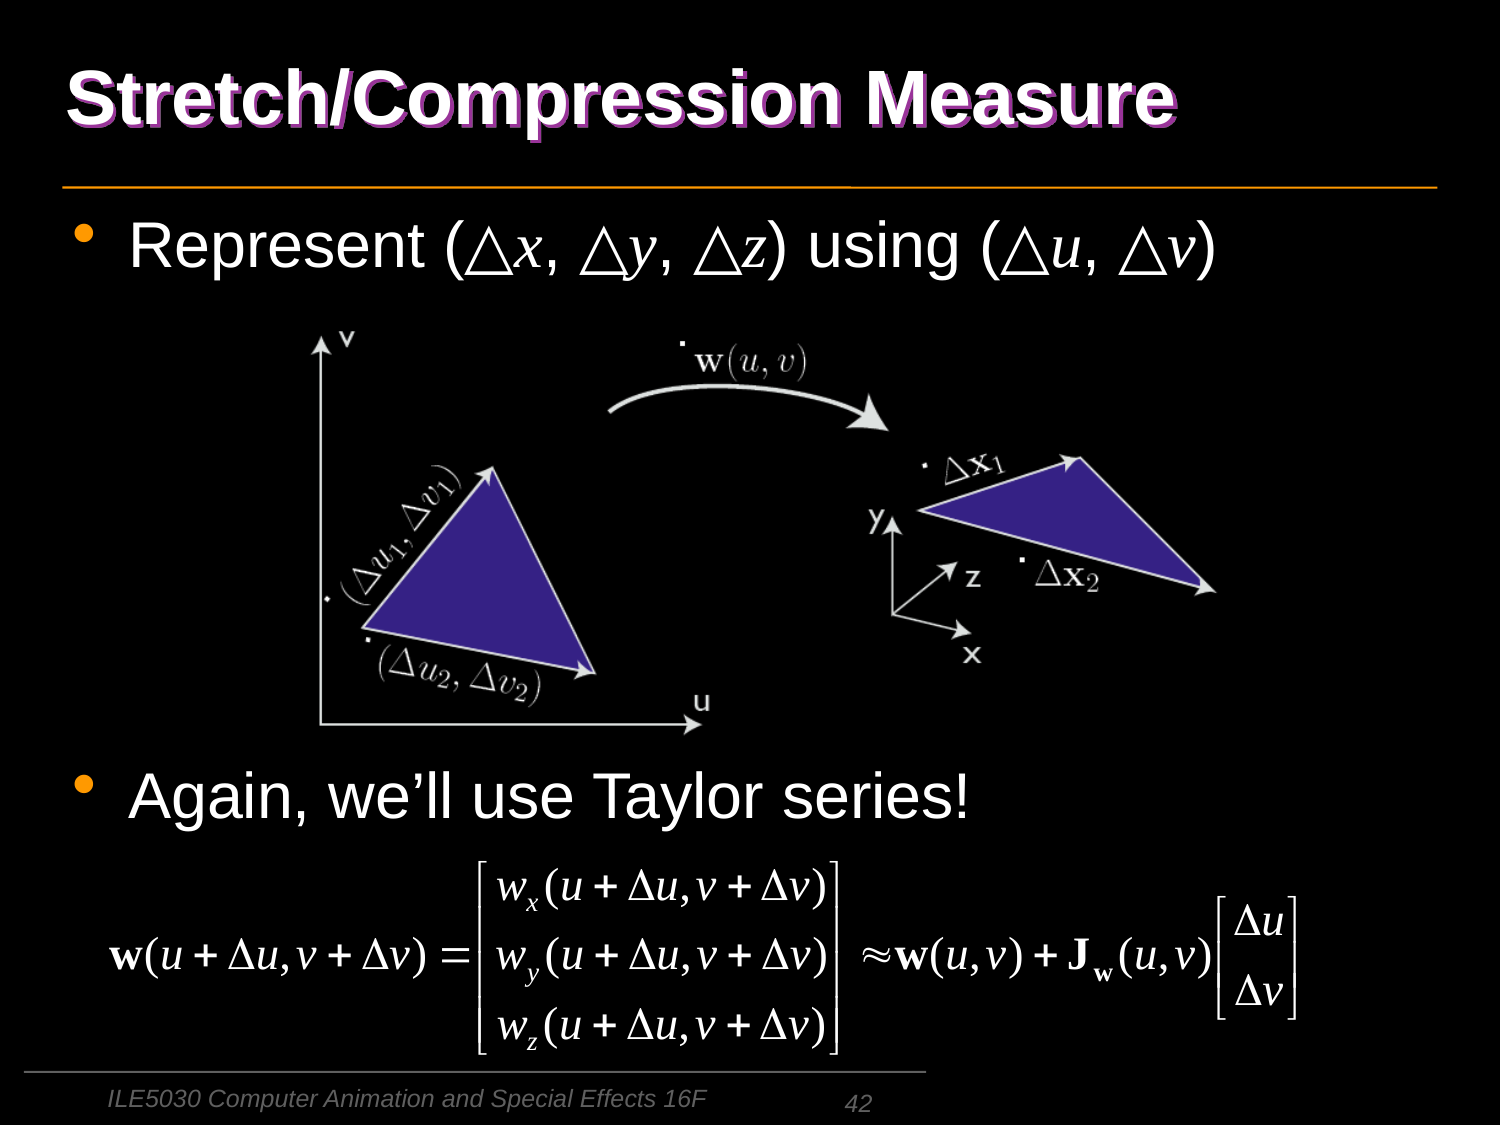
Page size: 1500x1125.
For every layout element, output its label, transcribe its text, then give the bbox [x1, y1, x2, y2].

footer ILE5030 Computer Animation and Special Effects 16F [92, 1074, 838, 1125]
picture [299, 324, 1221, 744]
list Represent (△x, △y, △z) using (△u, △v) Again, we’ll use Taylor series! [57, 187, 1438, 1013]
slide_number 42 [537, 1084, 888, 1125]
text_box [101, 849, 1311, 1065]
title Stretch/Compression Measure [50, 0, 1438, 188]
